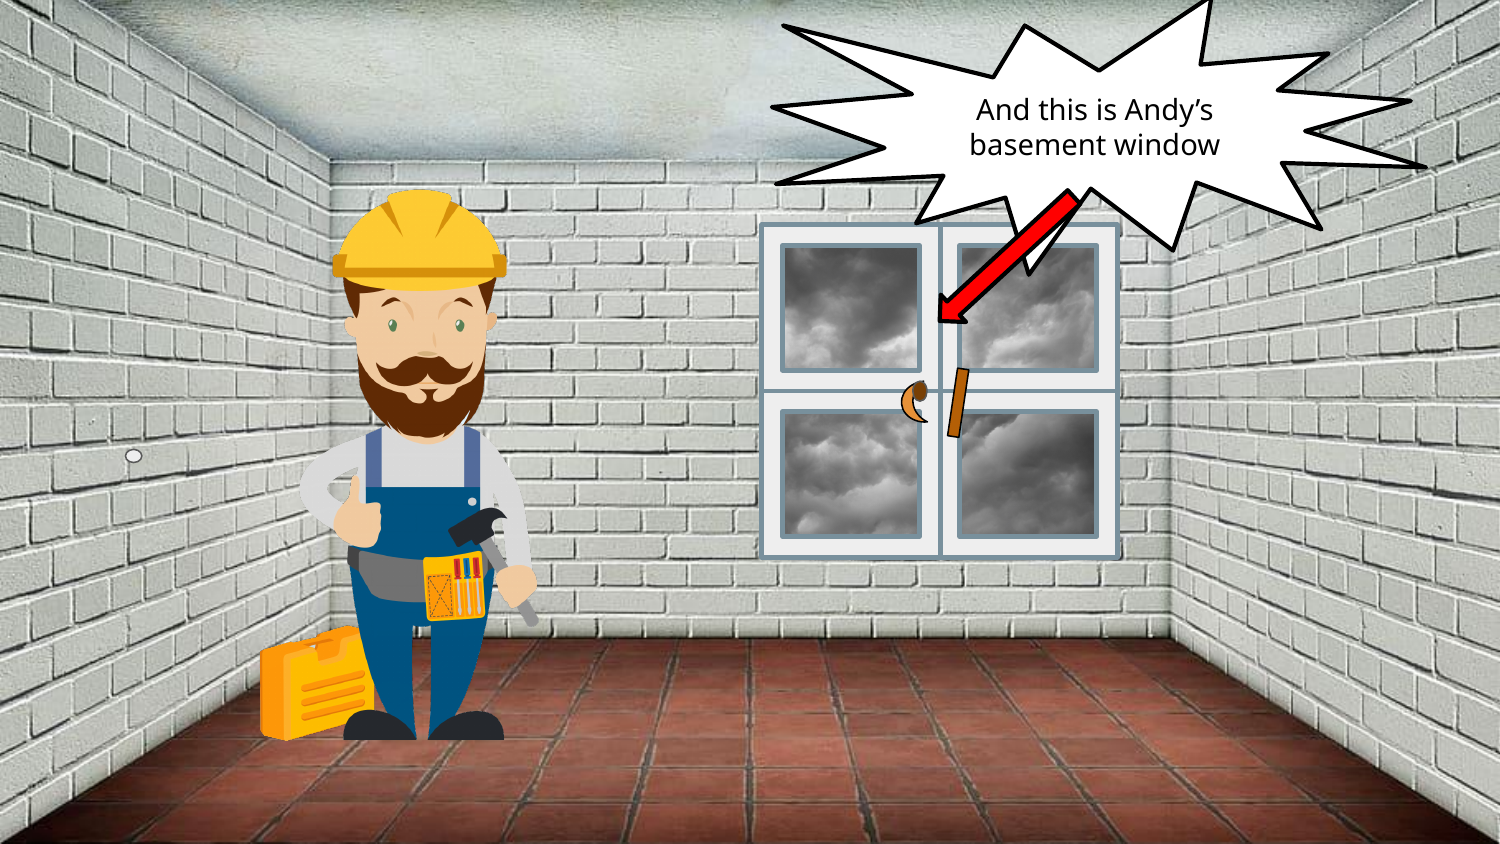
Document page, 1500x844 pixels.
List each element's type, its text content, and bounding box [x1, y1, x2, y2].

text_box [1030, 188, 1083, 222]
text_box [125, 449, 142, 463]
picture [0, 0, 1500, 844]
text_box And this is Andy’s basement window [769, 0, 1429, 253]
